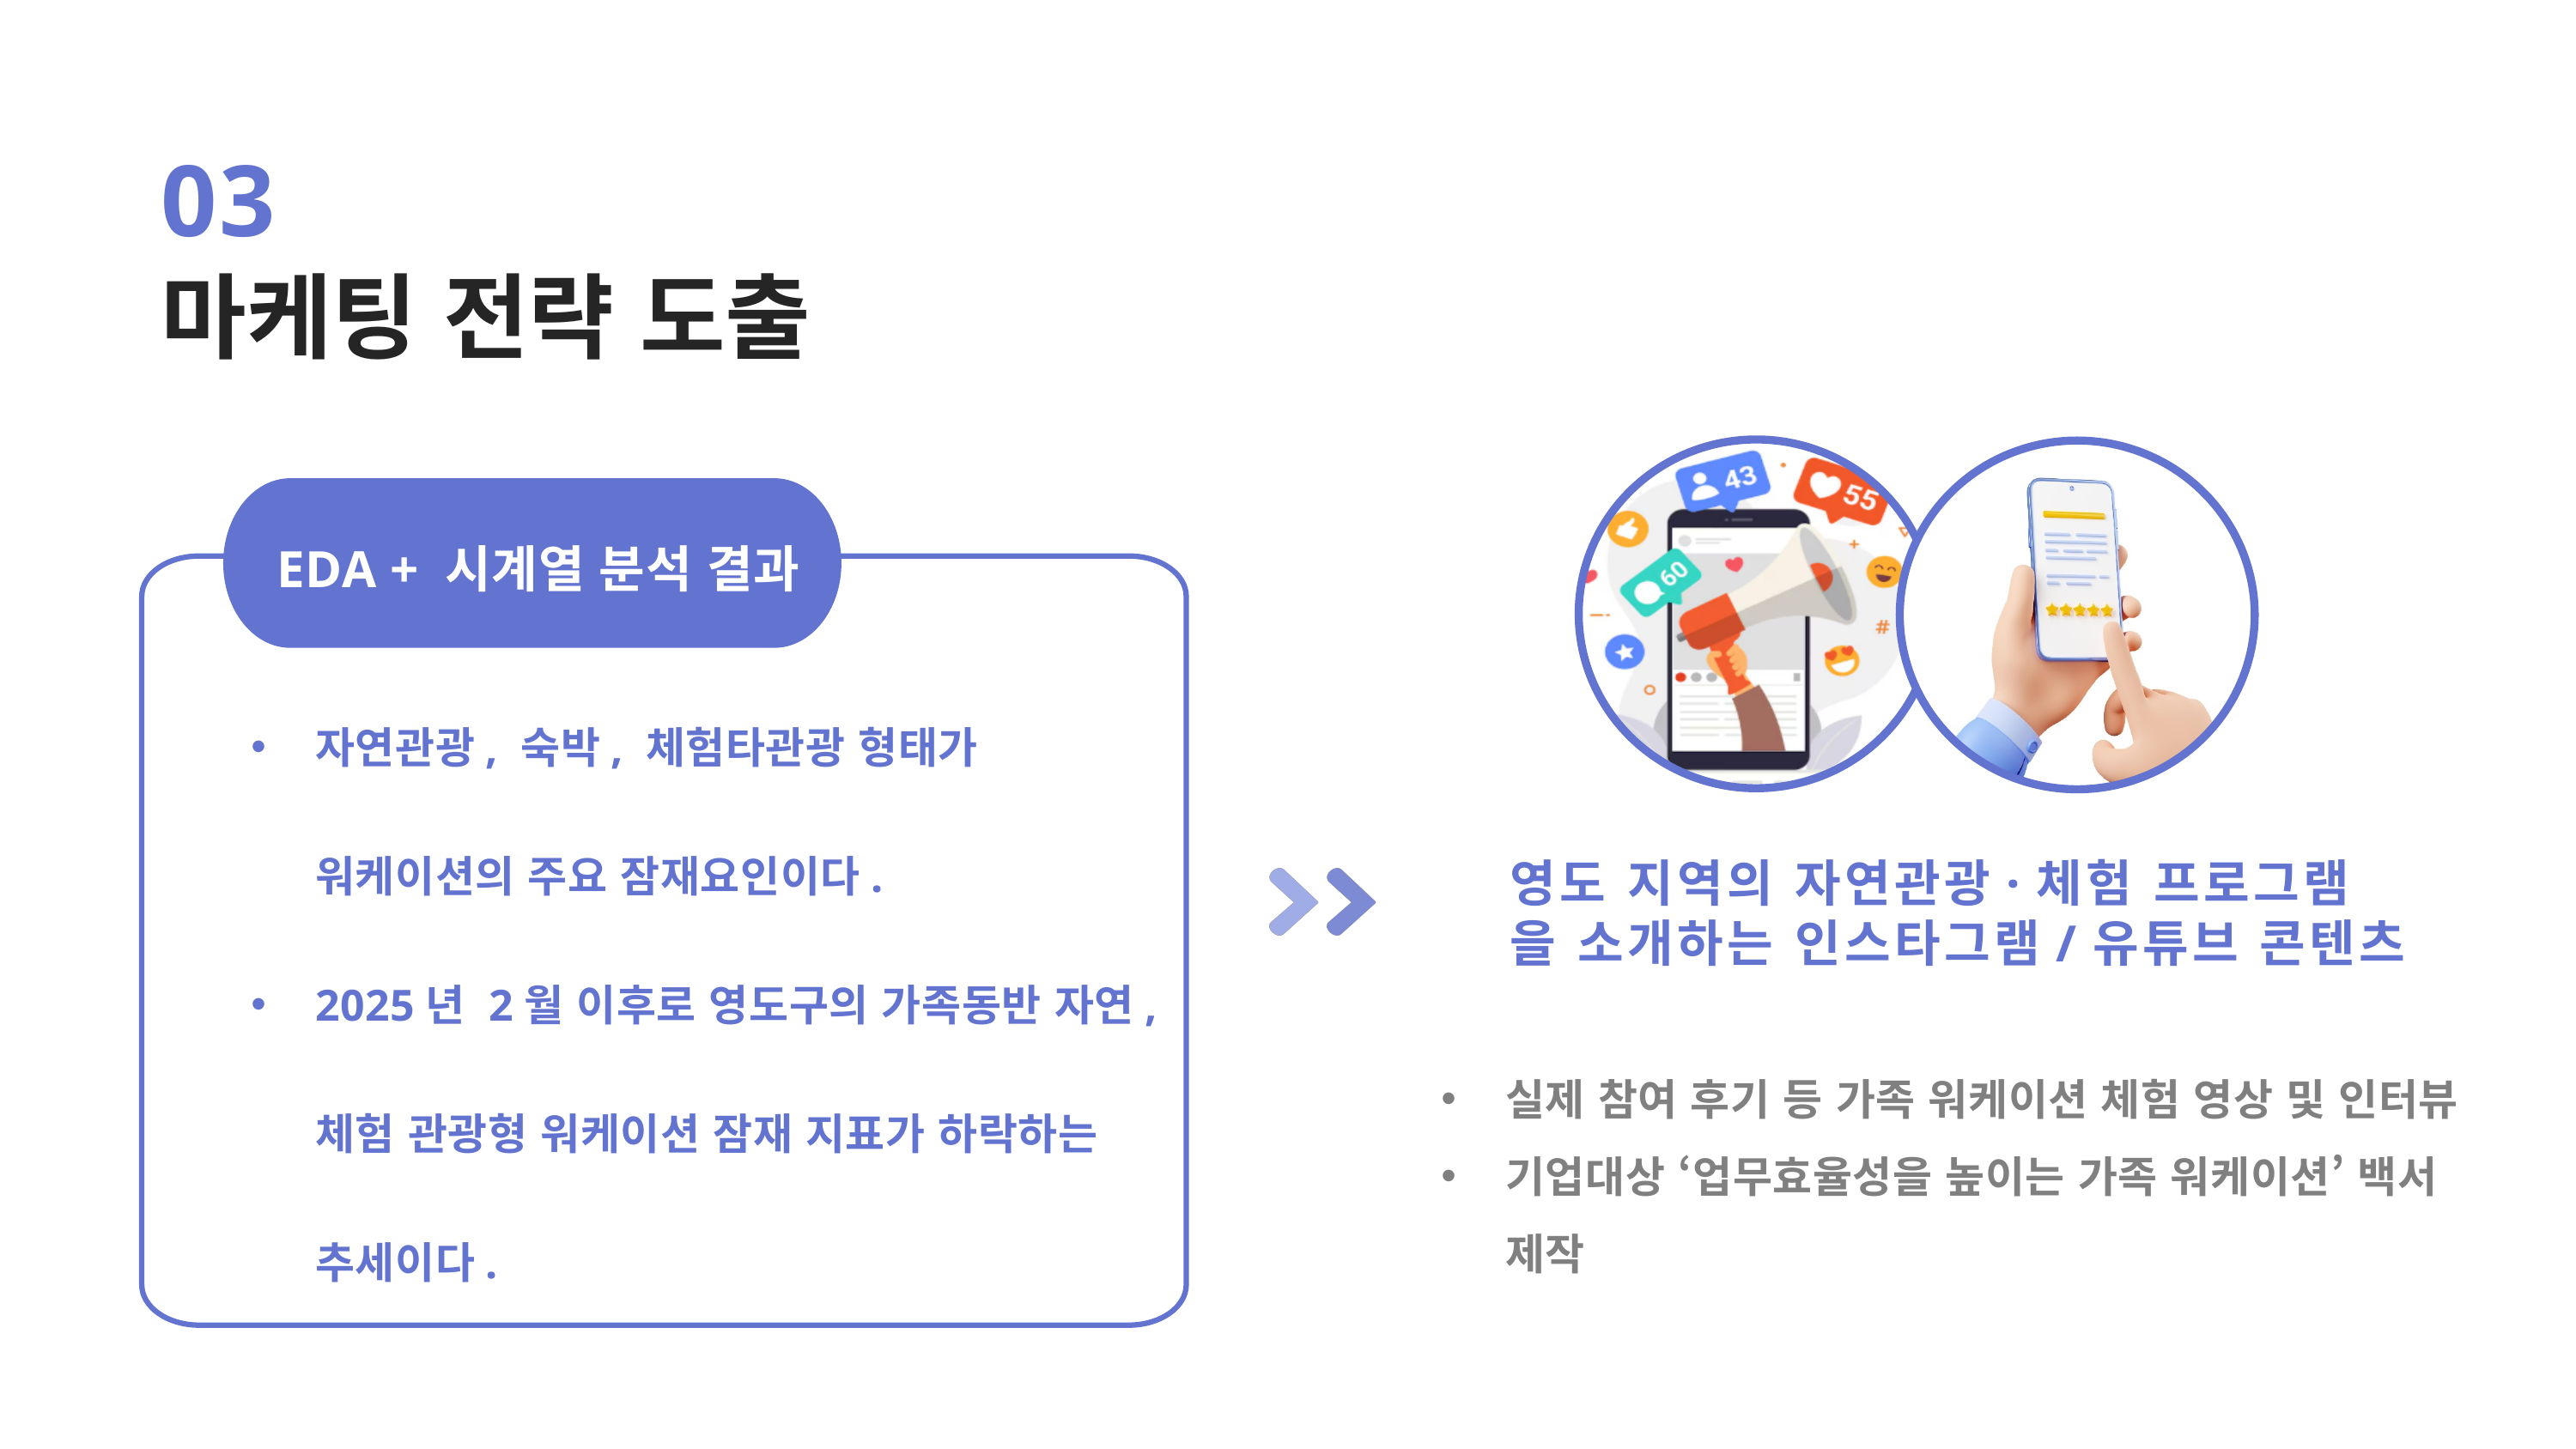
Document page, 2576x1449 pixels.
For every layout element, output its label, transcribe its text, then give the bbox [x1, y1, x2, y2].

text_box [142, 555, 1187, 1325]
text_box [1321, 864, 1376, 940]
picture [1578, 439, 2256, 790]
text_box EDA + 시계열 분석 결과 [258, 530, 818, 597]
text_box [1264, 864, 1319, 940]
text_box 03 [161, 58, 358, 184]
text_box 마케팅 전략 도출 [161, 184, 934, 371]
text_box 실제 참여 후기 등 가족 워케이션 체험 영상 및 인터뷰 기업대상 ‘업무효율성을 높이는 가족 워케이션’ 백서 제작 [1428, 1040, 2537, 1285]
text_box [222, 478, 841, 648]
text_box 영도 지역의 자연관광·체험 프로그램 을 소개하는 인스타그램/유튜브 콘텐츠 [1497, 846, 2467, 979]
